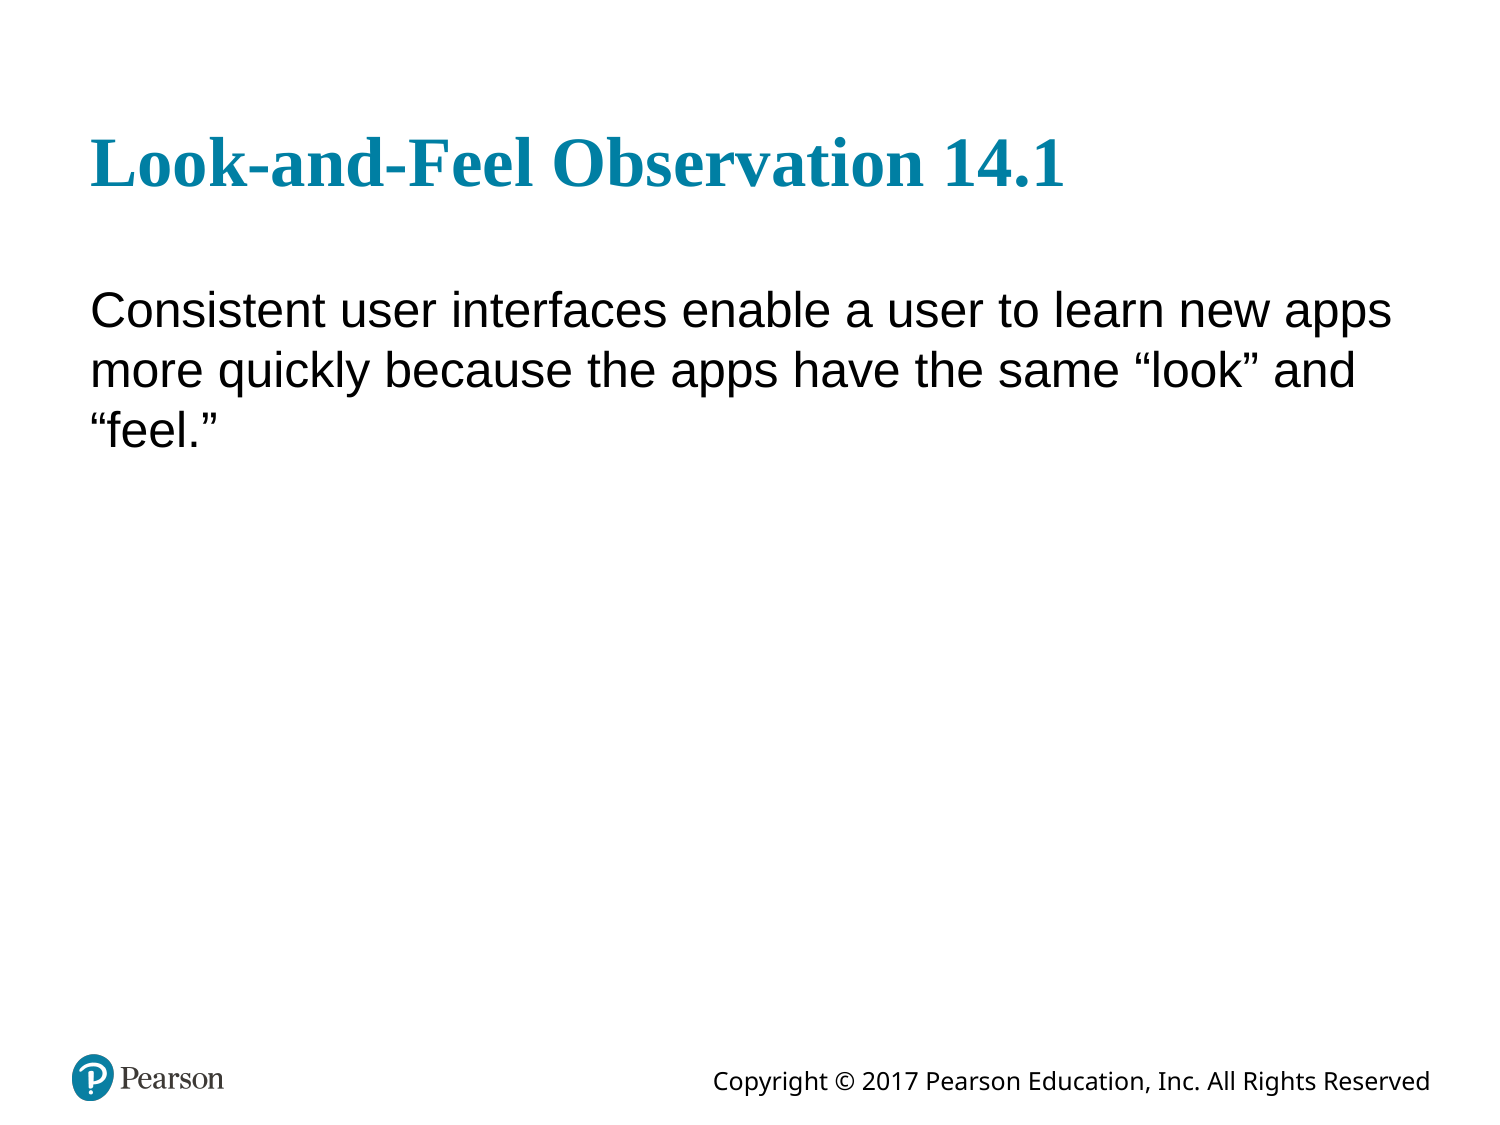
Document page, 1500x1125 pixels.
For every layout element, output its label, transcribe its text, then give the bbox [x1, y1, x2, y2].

list Consistent user interfaces enable a user to learn new apps more quickly because the apps have the same “look” and “feel.” [75, 262, 1425, 1005]
picture [72, 1054, 88, 1070]
picture [72, 1087, 83, 1101]
picture [98, 1054, 224, 1101]
picture [80, 1063, 106, 1088]
title Look-and-Feel Observation 14.1 [75, 35, 1425, 216]
